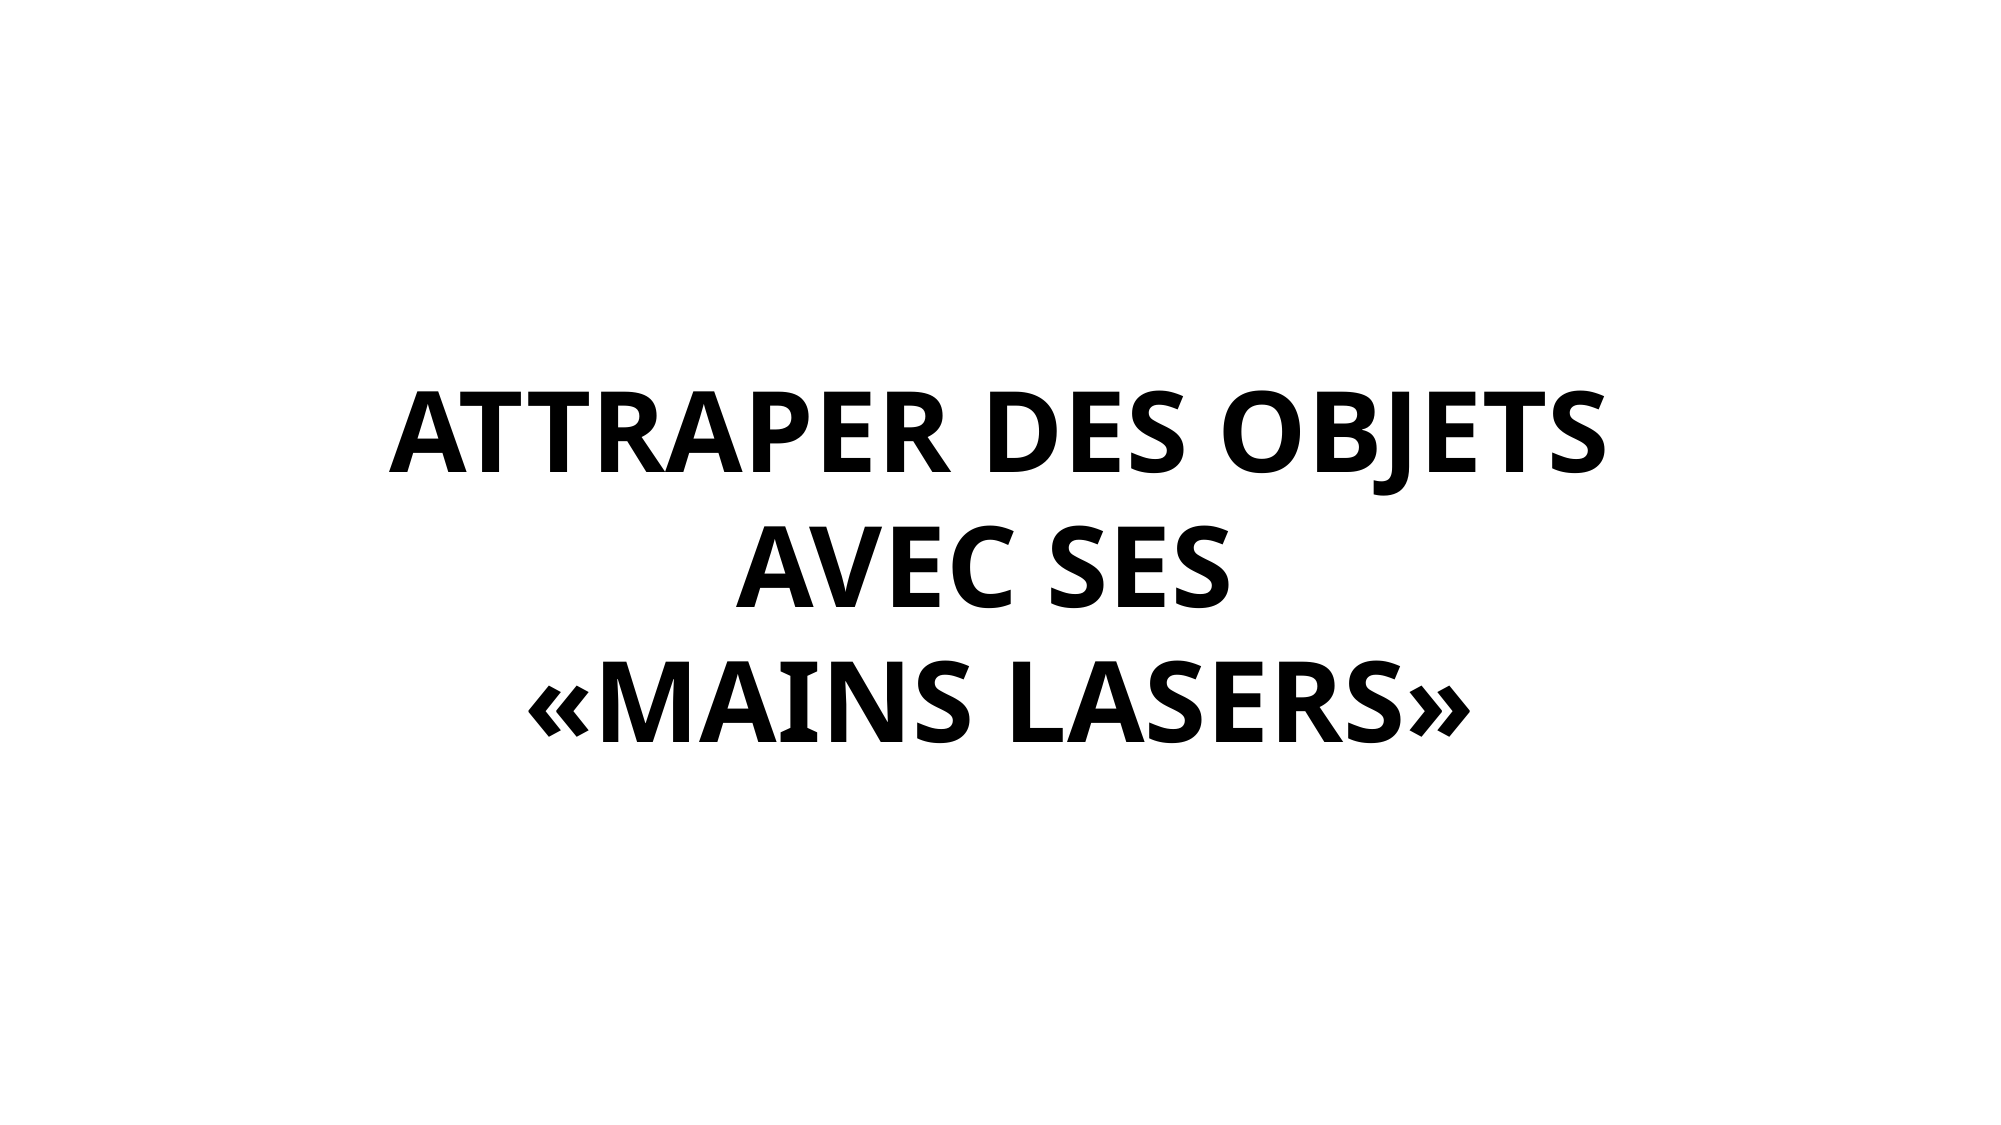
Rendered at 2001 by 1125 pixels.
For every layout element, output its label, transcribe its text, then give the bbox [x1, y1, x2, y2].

list ATTRAPER DES OBJETS AVEC SES «MAINS LASERS» [254, 299, 1745, 826]
